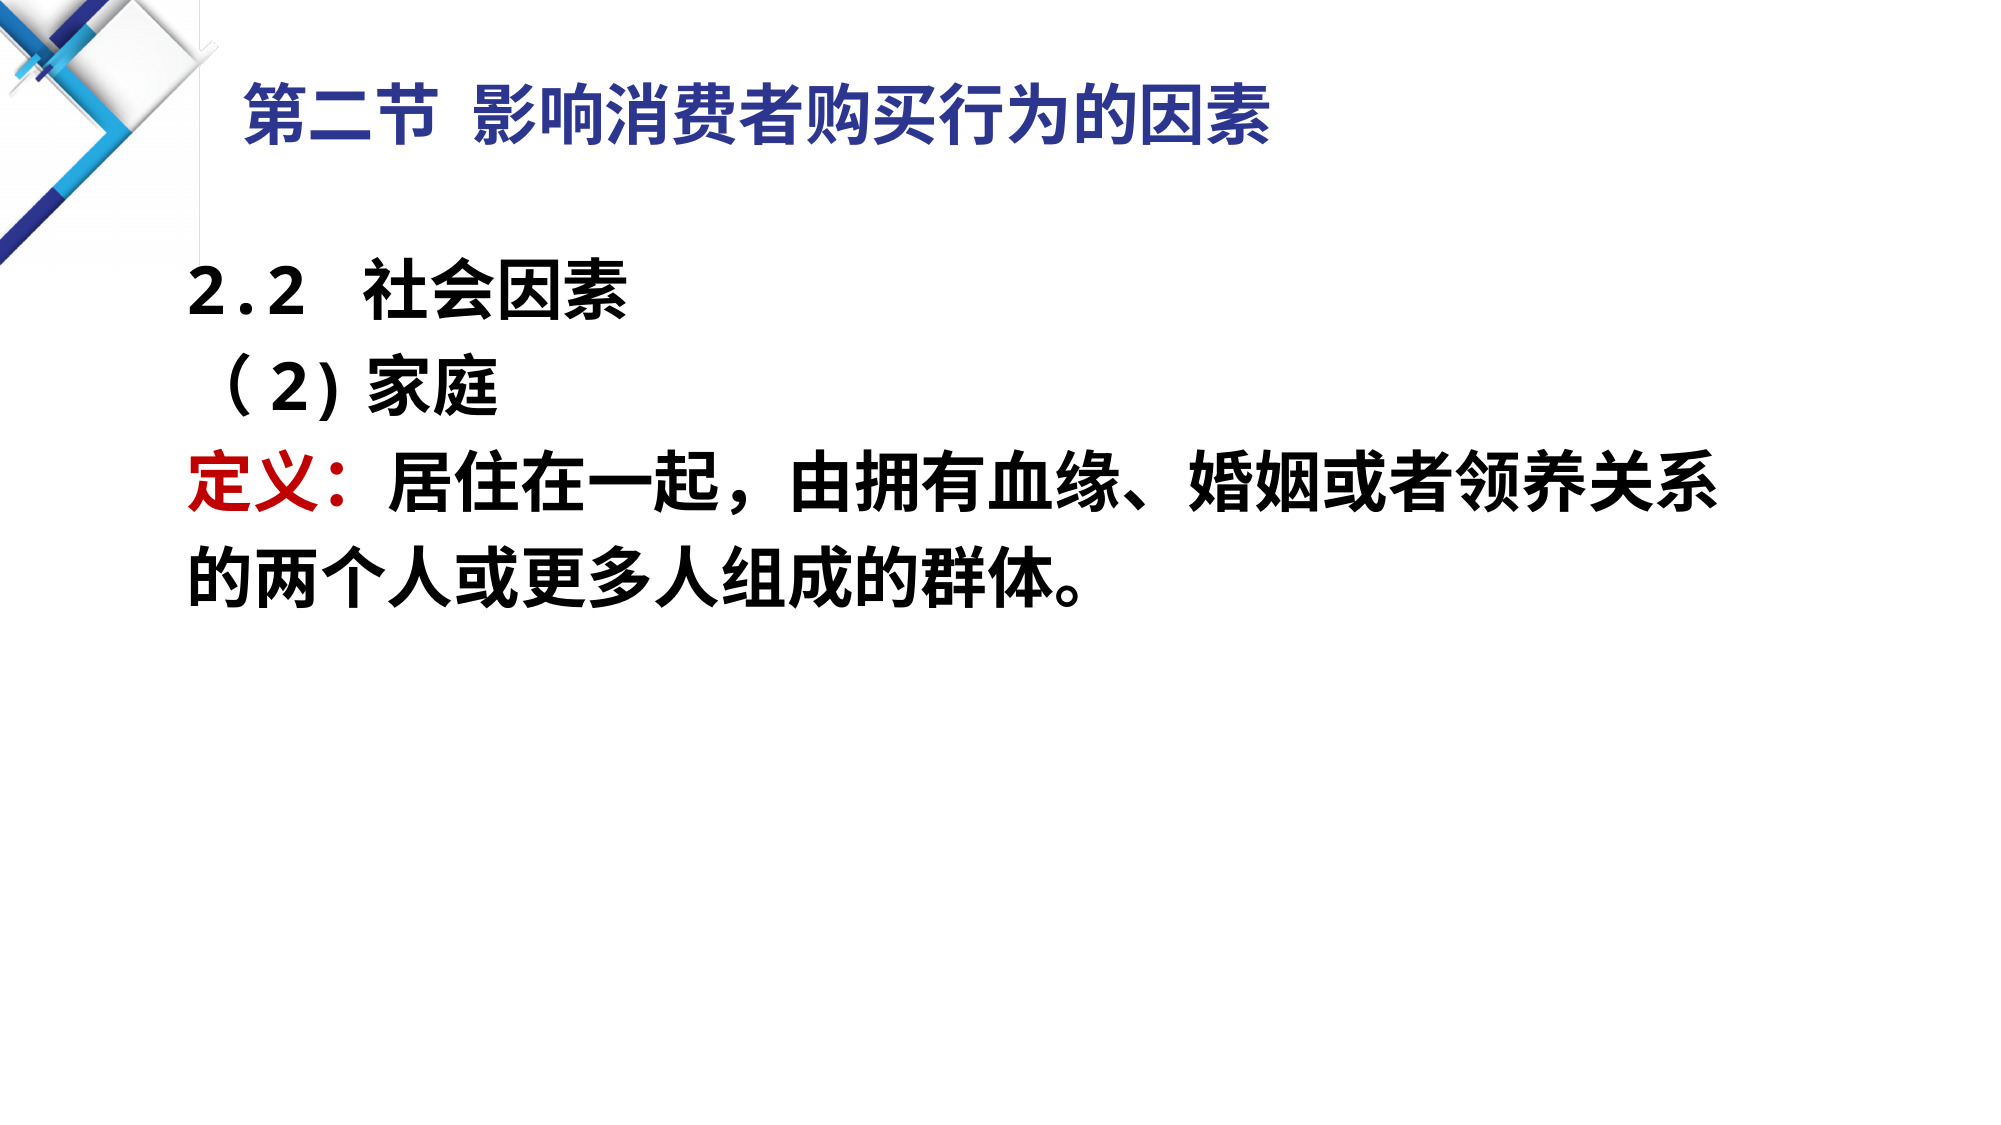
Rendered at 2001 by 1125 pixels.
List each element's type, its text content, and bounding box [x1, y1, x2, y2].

title 2.2 社会因素 （2)家庭 定义：居住在一起，由拥有血缘、婚姻或者领养关系的两个人或更多人组成的群体。 [171, 224, 1800, 993]
picture [0, 0, 220, 272]
text_box 第二节 影响消费者购买行为的因素 [226, 65, 1288, 161]
